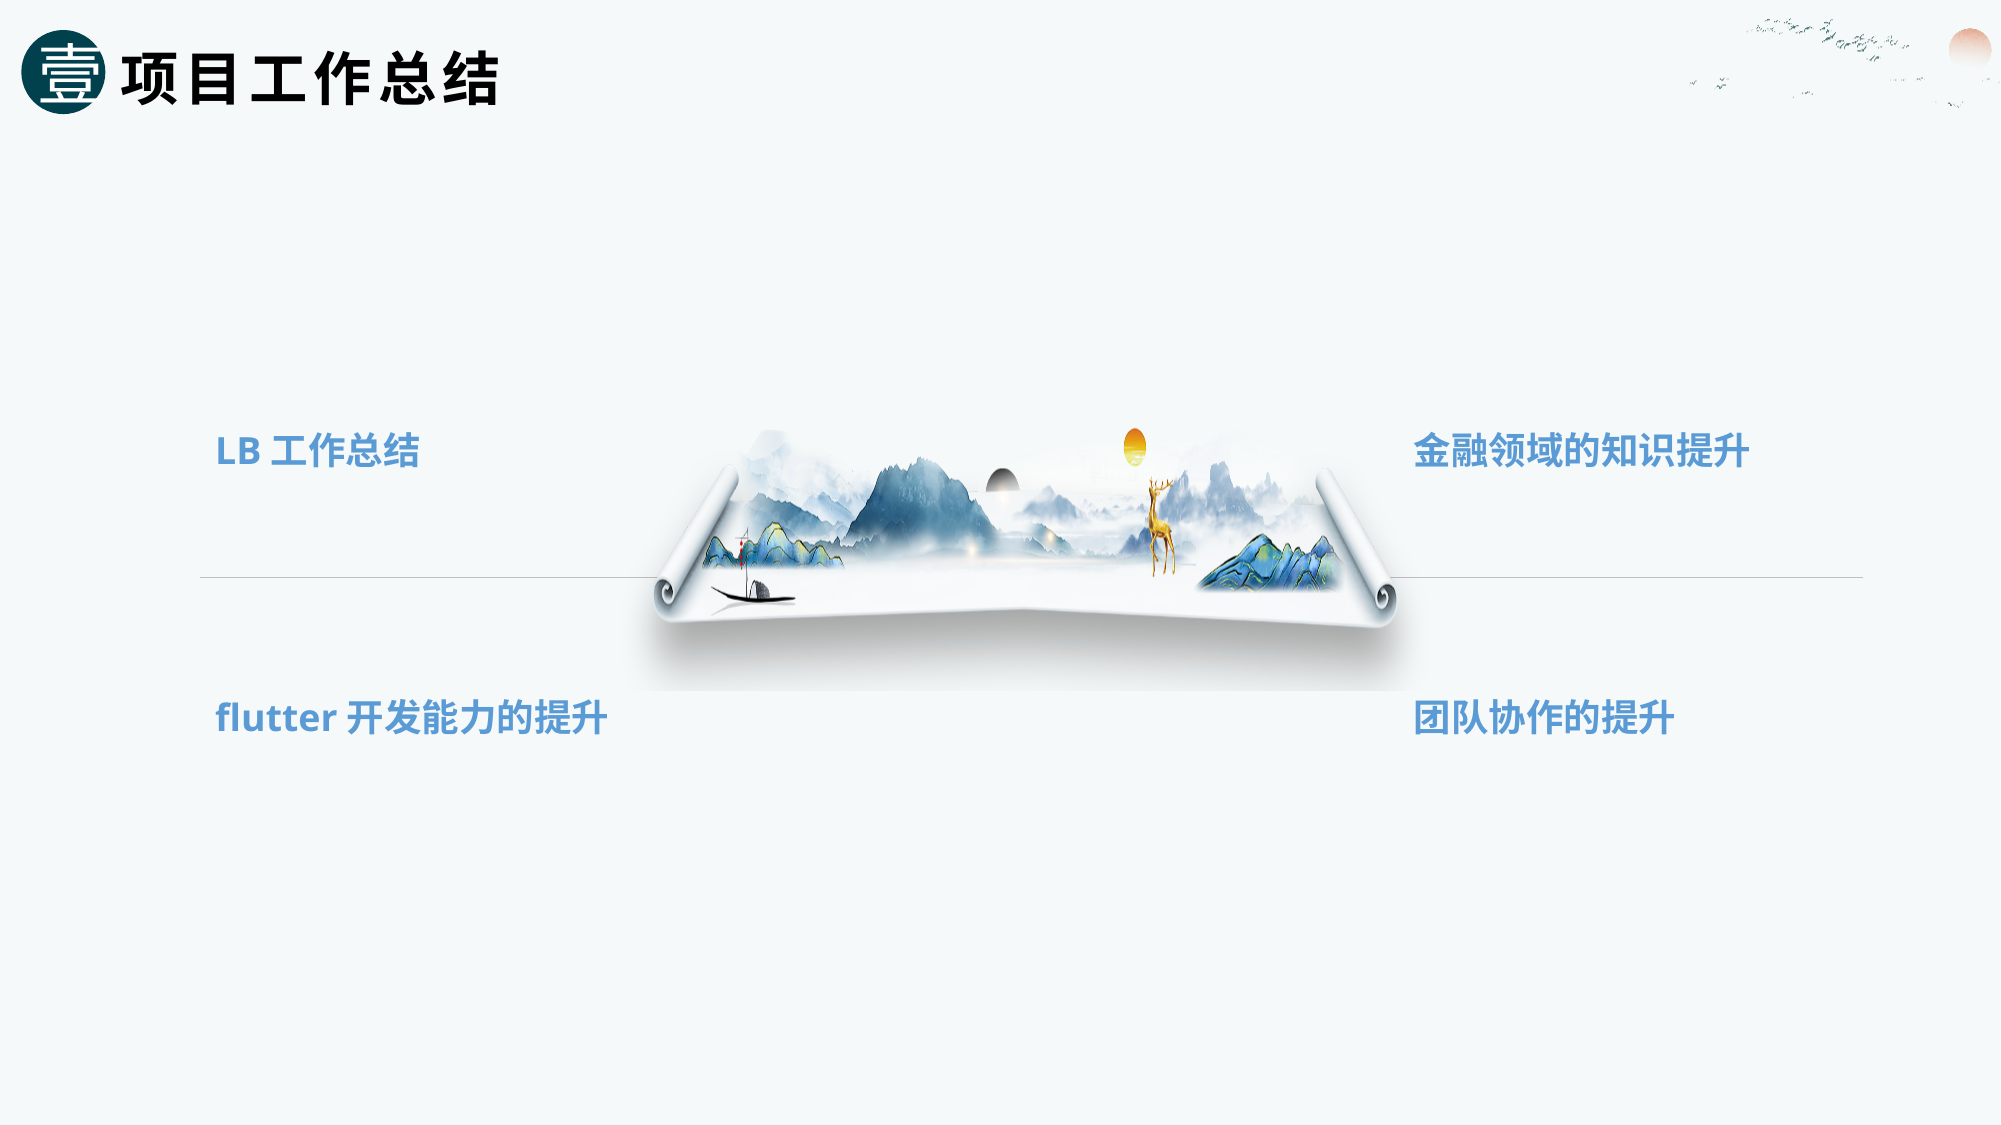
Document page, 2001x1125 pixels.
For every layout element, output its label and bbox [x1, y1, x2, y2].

text_box [199, 409, 1864, 747]
picture [611, 368, 1439, 691]
picture [1645, 0, 2000, 145]
text_box [21, 20, 558, 121]
